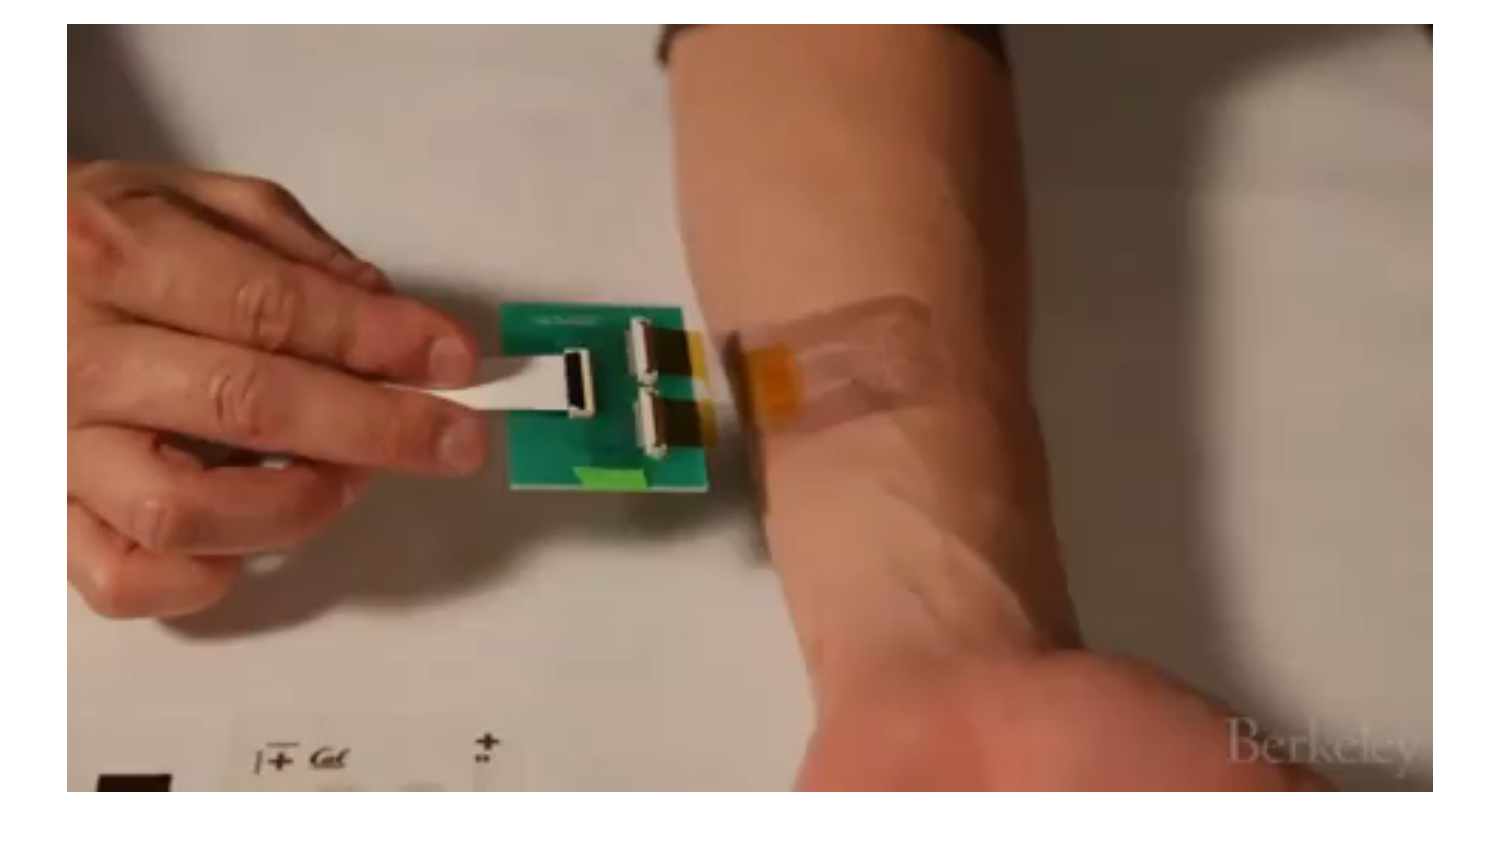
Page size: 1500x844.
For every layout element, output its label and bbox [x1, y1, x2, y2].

text_box [65, 23, 1434, 794]
